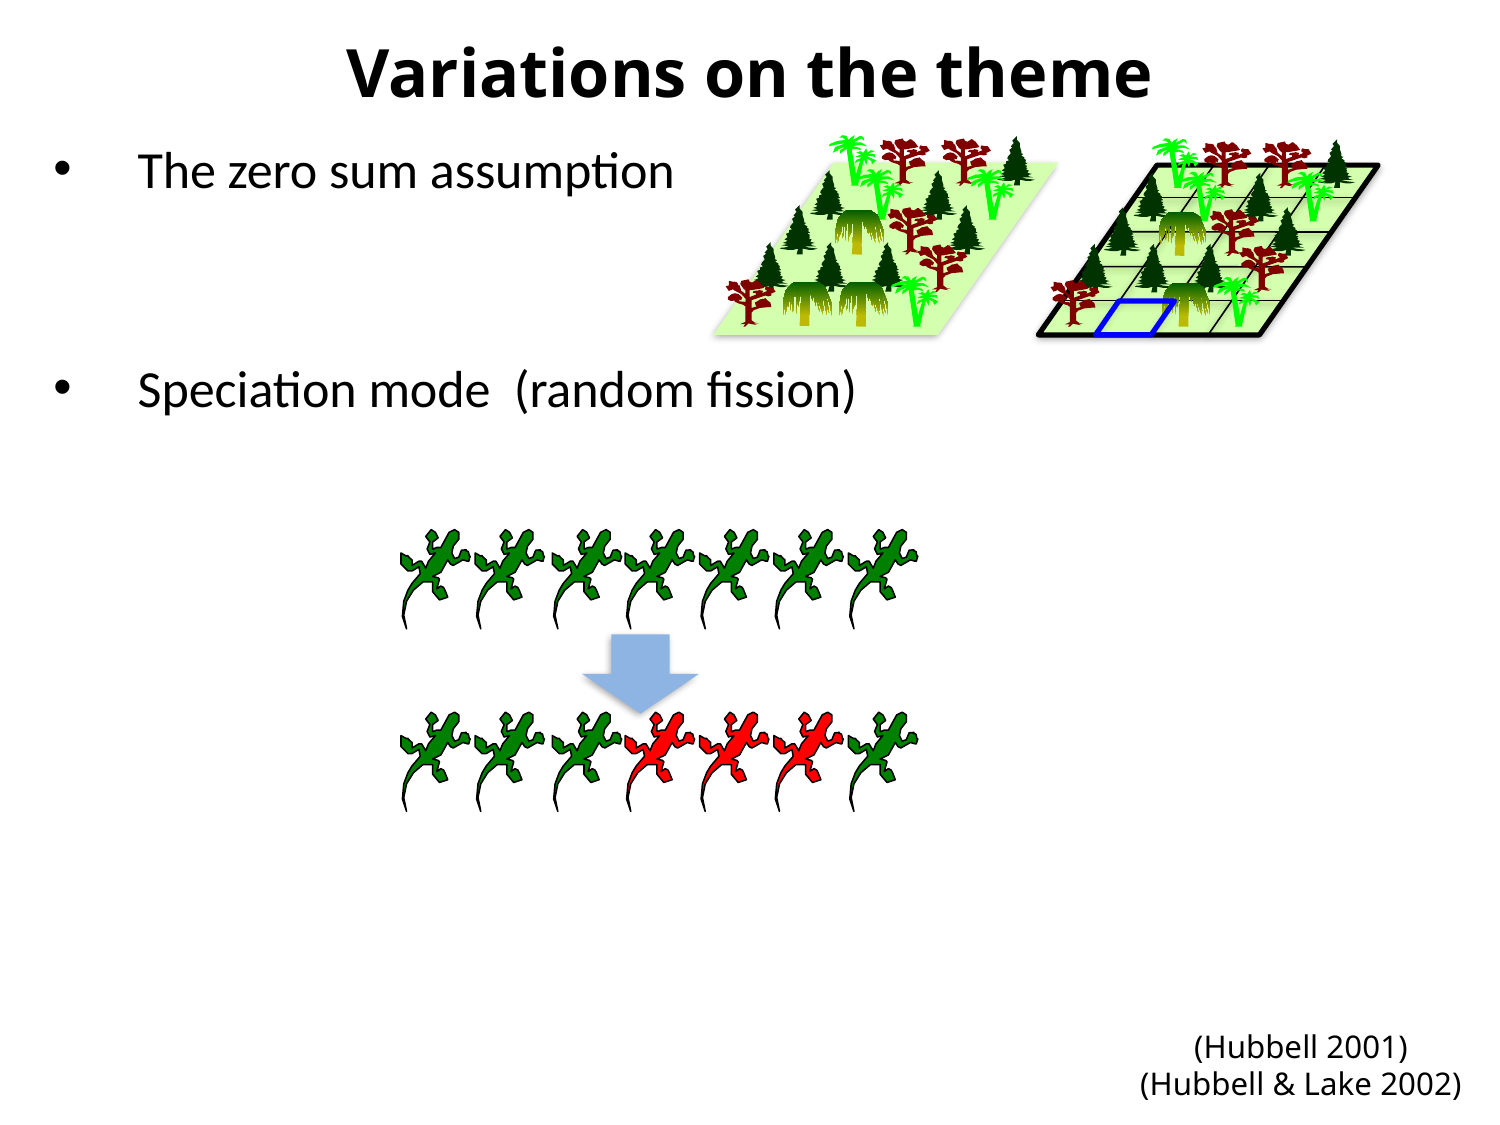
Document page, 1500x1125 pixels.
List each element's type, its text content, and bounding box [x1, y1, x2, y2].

text_box [582, 676, 699, 719]
text_box (Hubbell 2001) (Hubbell & Lake 2002) [1125, 1019, 1478, 1110]
text_box [581, 633, 700, 715]
text_box [848, 712, 918, 812]
text_box [400, 529, 471, 629]
text_box Variations on the theme [0, 23, 1500, 219]
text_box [713, 134, 1059, 336]
text_box [475, 529, 545, 629]
text_box [773, 712, 844, 812]
text_box [773, 529, 844, 629]
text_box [1038, 138, 1379, 336]
text_box [475, 712, 545, 812]
text_box [552, 529, 622, 629]
text_box [848, 529, 918, 629]
text_box The zero sum assumption Speciation mode (random fission) [38, 129, 1163, 1125]
text_box [552, 712, 622, 812]
text_box [625, 712, 695, 812]
text_box [400, 712, 471, 812]
text_box [625, 529, 695, 629]
text_box [699, 712, 769, 812]
text_box [699, 529, 769, 629]
